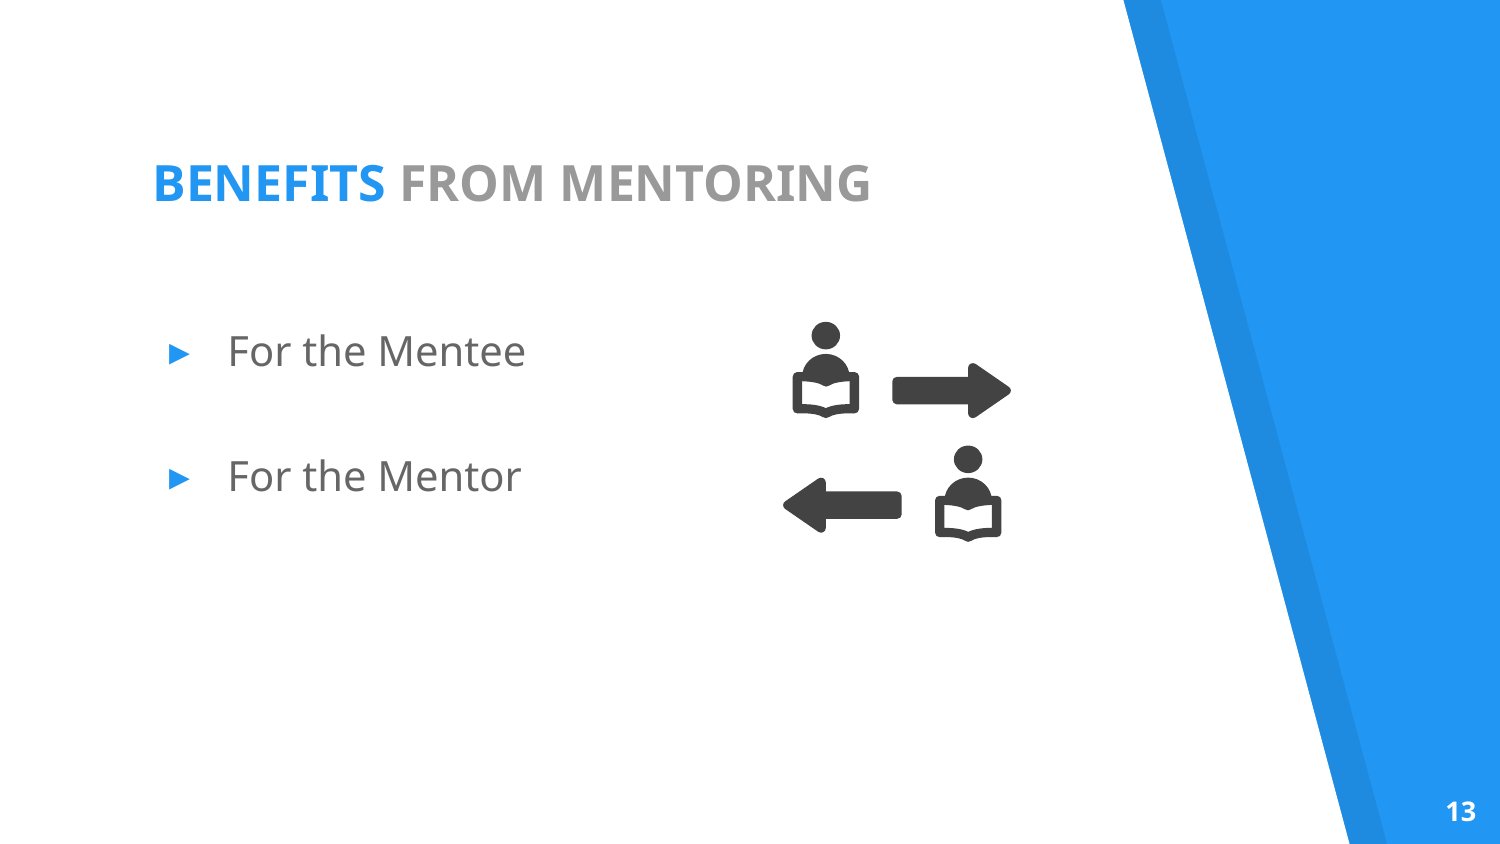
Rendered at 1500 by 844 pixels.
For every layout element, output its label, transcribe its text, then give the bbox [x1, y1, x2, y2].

list For the Mentee For the Mentor [137, 246, 1011, 617]
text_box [782, 321, 1012, 543]
title BENEFITS FROM MENTORING [137, 146, 1011, 227]
slide_number 13 [1401, 779, 1492, 844]
